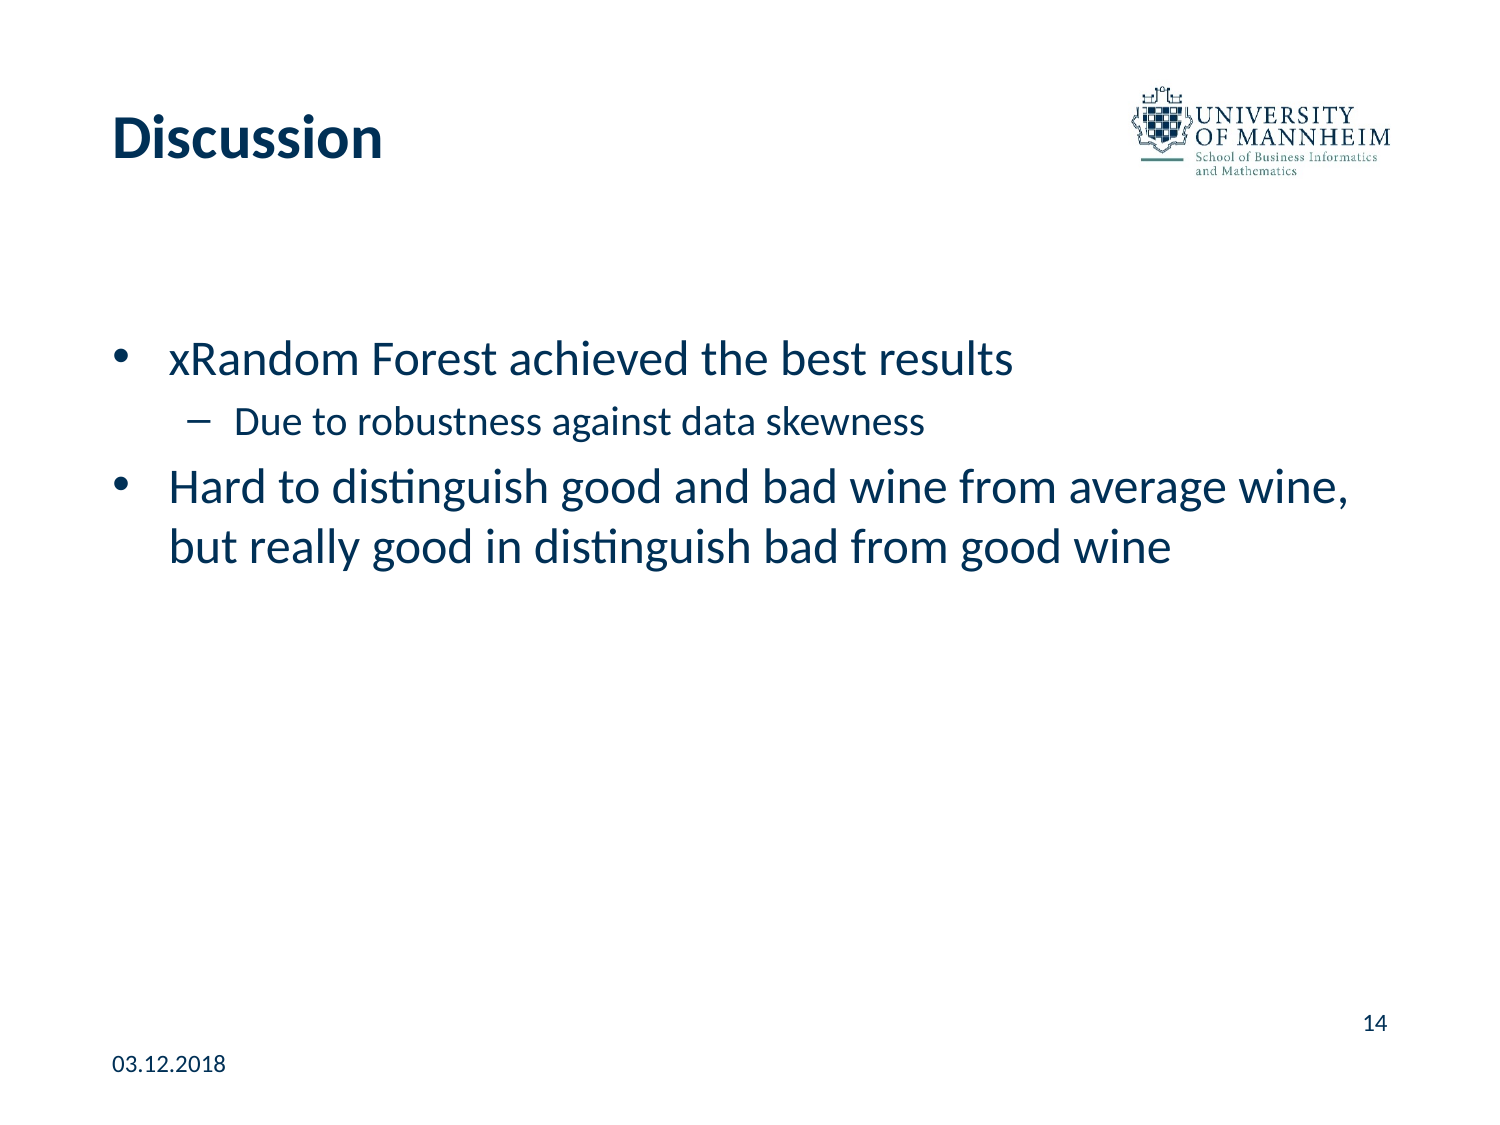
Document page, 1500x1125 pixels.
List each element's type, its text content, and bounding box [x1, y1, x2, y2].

list xRandom Forest achieved the best results Due to robustness against data skewness Hard to distinguish good and bad wine from average wine, but really good in distinguish bad from good wine [112, 325, 1388, 955]
title Discussion [112, 95, 1011, 284]
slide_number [112, 1047, 463, 1078]
picture [1095, 57, 1426, 211]
slide_number 14 [1214, 1006, 1388, 1036]
